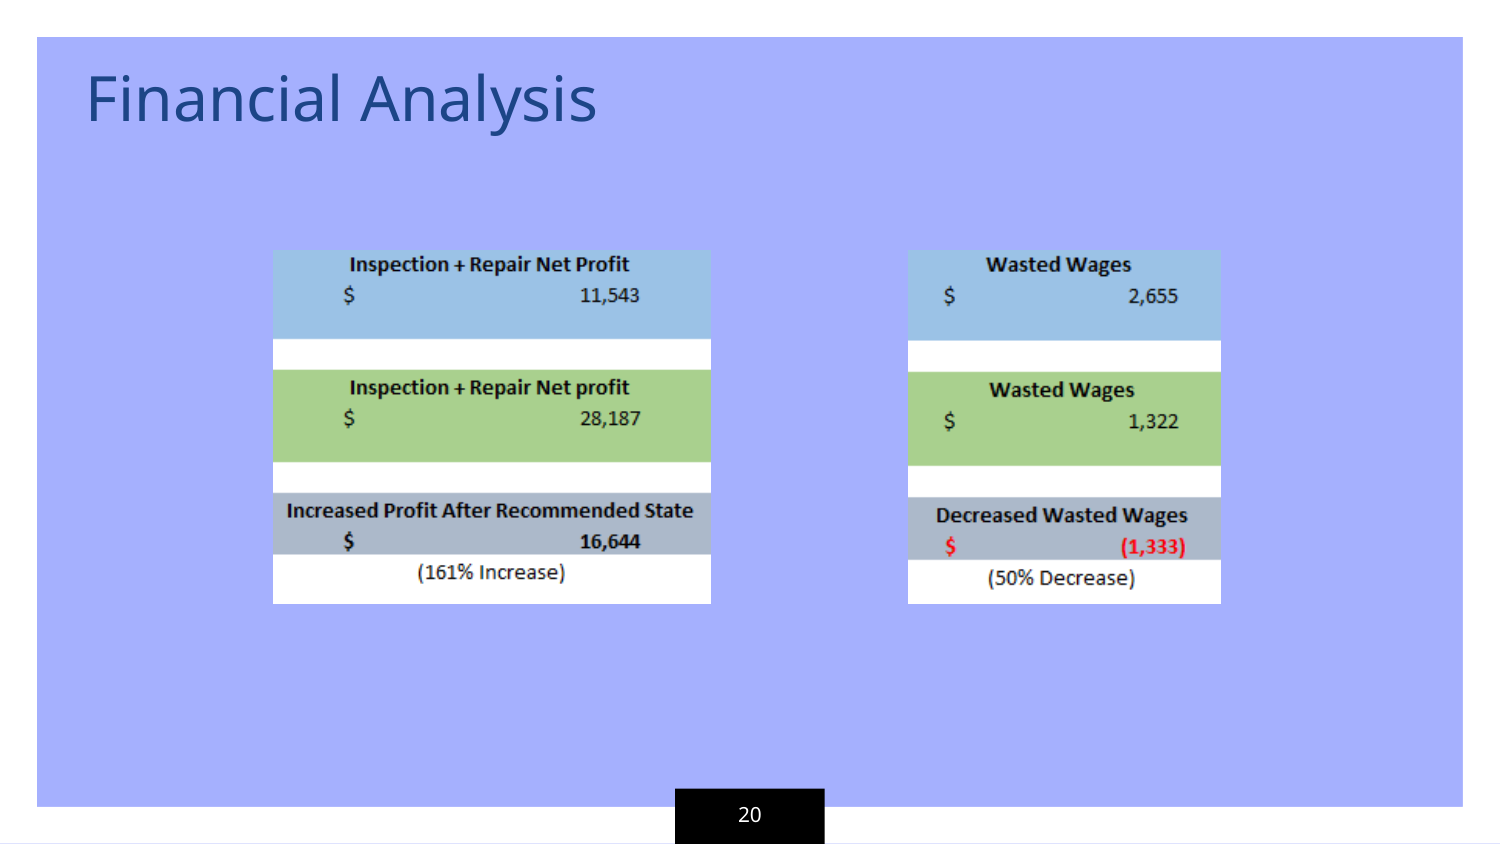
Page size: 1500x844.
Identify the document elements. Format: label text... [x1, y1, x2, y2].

picture [273, 250, 711, 604]
picture [907, 249, 1221, 604]
title Financial Analysis [70, 41, 914, 149]
slide_number ‹#› [675, 788, 825, 844]
